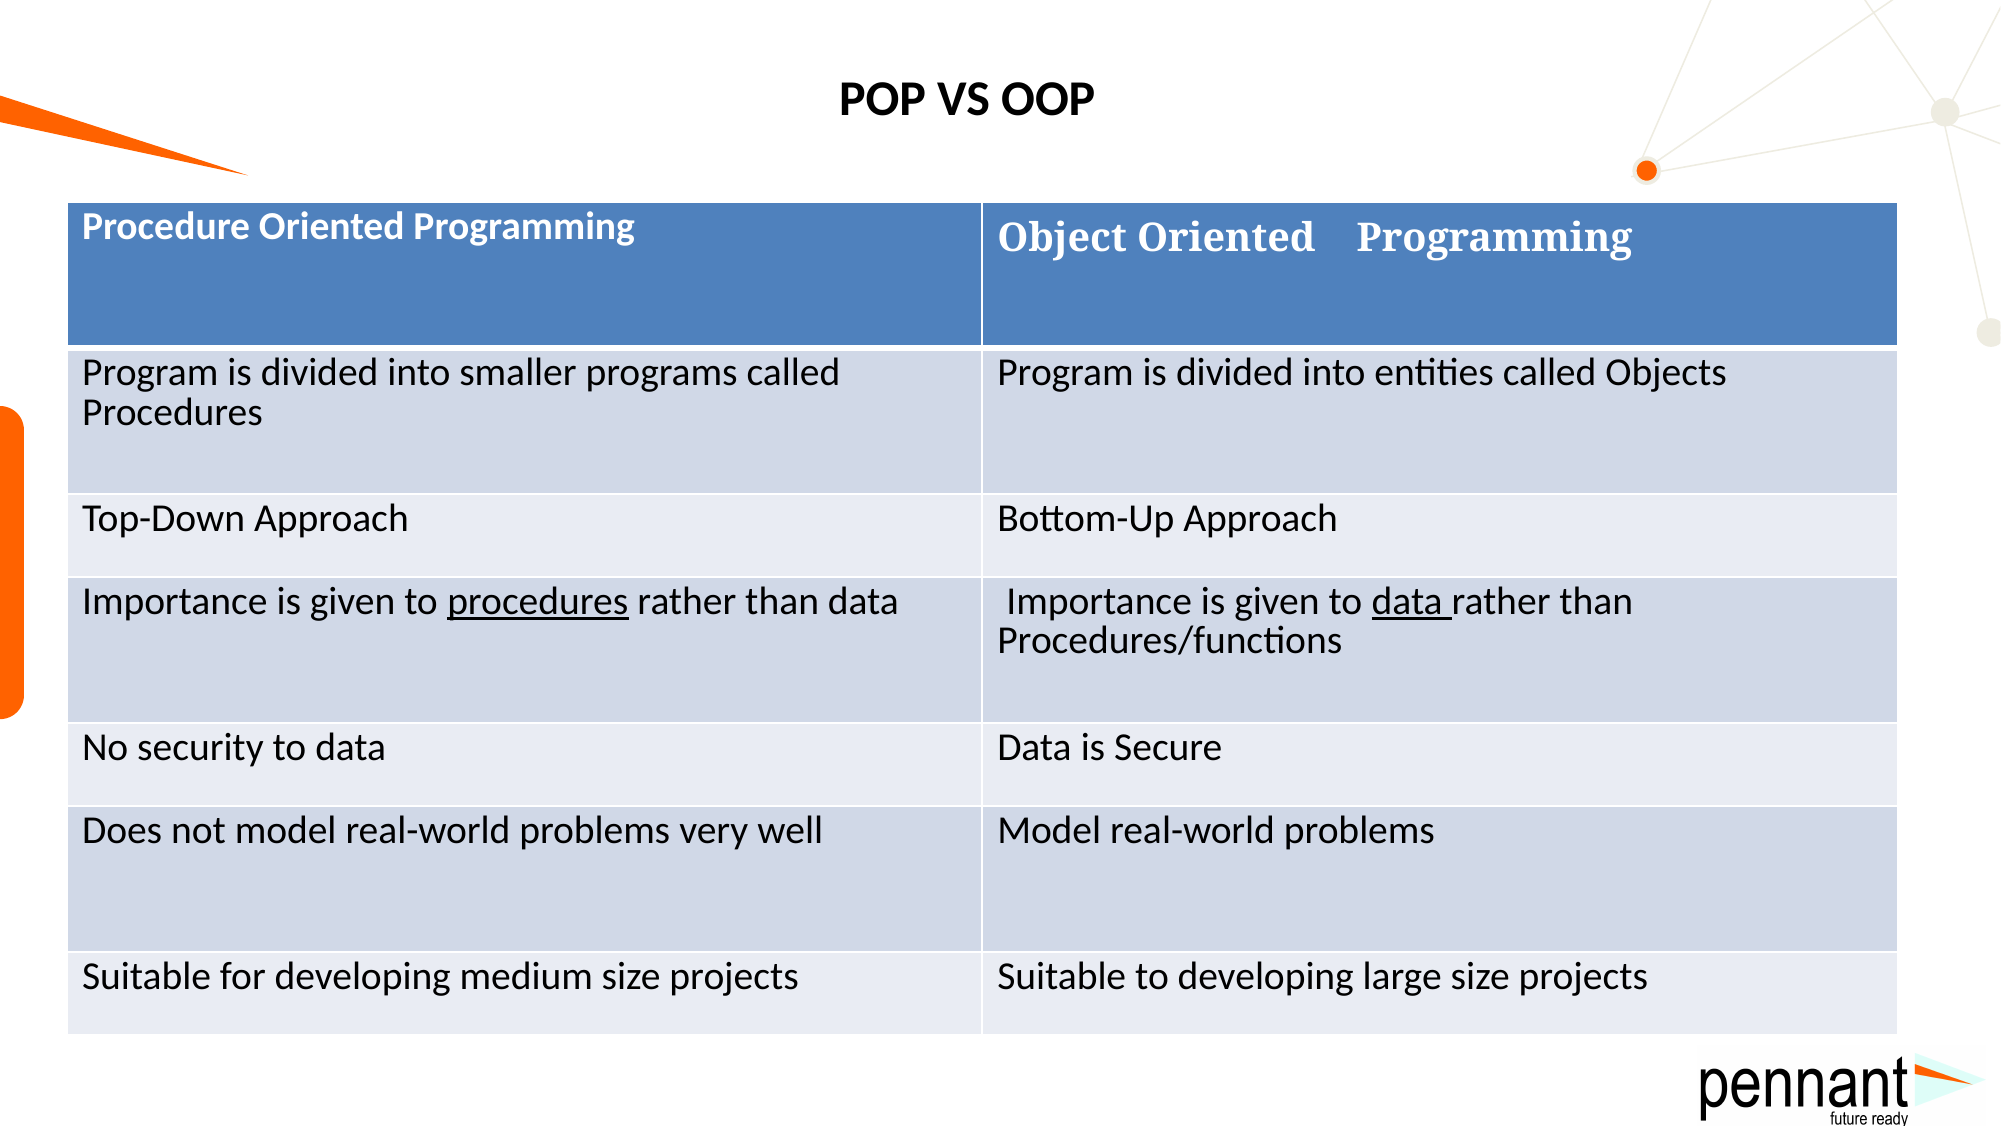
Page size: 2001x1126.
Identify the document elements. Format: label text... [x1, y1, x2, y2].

table_cell Suitable to developing large size projects [983, 953, 1897, 1034]
table_cell Model real-world problems [983, 807, 1897, 951]
table_cell Program is divided into entities called Objects [983, 351, 1897, 493]
table_cell Program is divided into smaller programs called Procedures [68, 351, 981, 493]
table_cell Suitable for developing medium size projects [68, 953, 981, 1034]
table_cell Top-Down Approach [68, 495, 981, 576]
picture [1697, 1045, 1986, 1126]
table_cell No security to data [68, 724, 981, 805]
table_cell Data is Secure [983, 724, 1897, 805]
table_header Procedure Oriented Programming [68, 203, 981, 345]
table_cell Does not model real-world problems very well [68, 807, 981, 951]
table_cell Bottom-Up Approach [983, 495, 1897, 576]
table_header Object Oriented Programming [983, 203, 1897, 345]
table_cell Importance is given to data rather than Procedures/functions [983, 578, 1897, 722]
table_cell Importance is given to procedures rather than data [68, 578, 981, 722]
title POP VS OOP [67, 45, 1868, 146]
